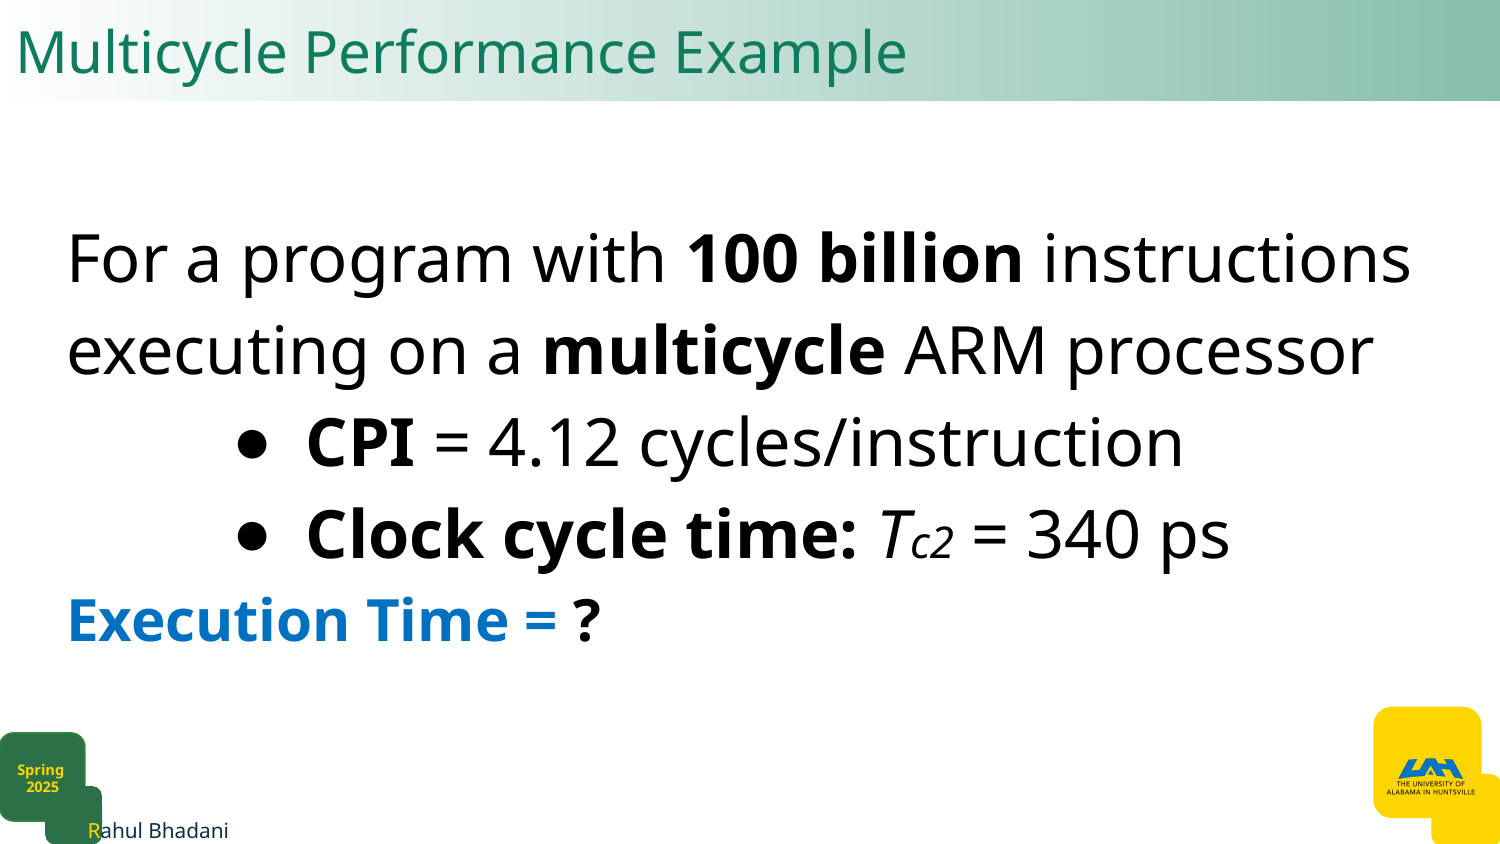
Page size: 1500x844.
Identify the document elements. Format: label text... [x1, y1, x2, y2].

title Multicycle Performance Example​ [0, 0, 1500, 101]
picture [1386, 758, 1475, 795]
list For a program with 100 billion instructions executing on a multicycle ARM processor​ CPI = 4.12 cycles/instruction​ Clock cycle time: Tc2 = 340 ps​ Execution Time = ?​ [51, 189, 1449, 750]
